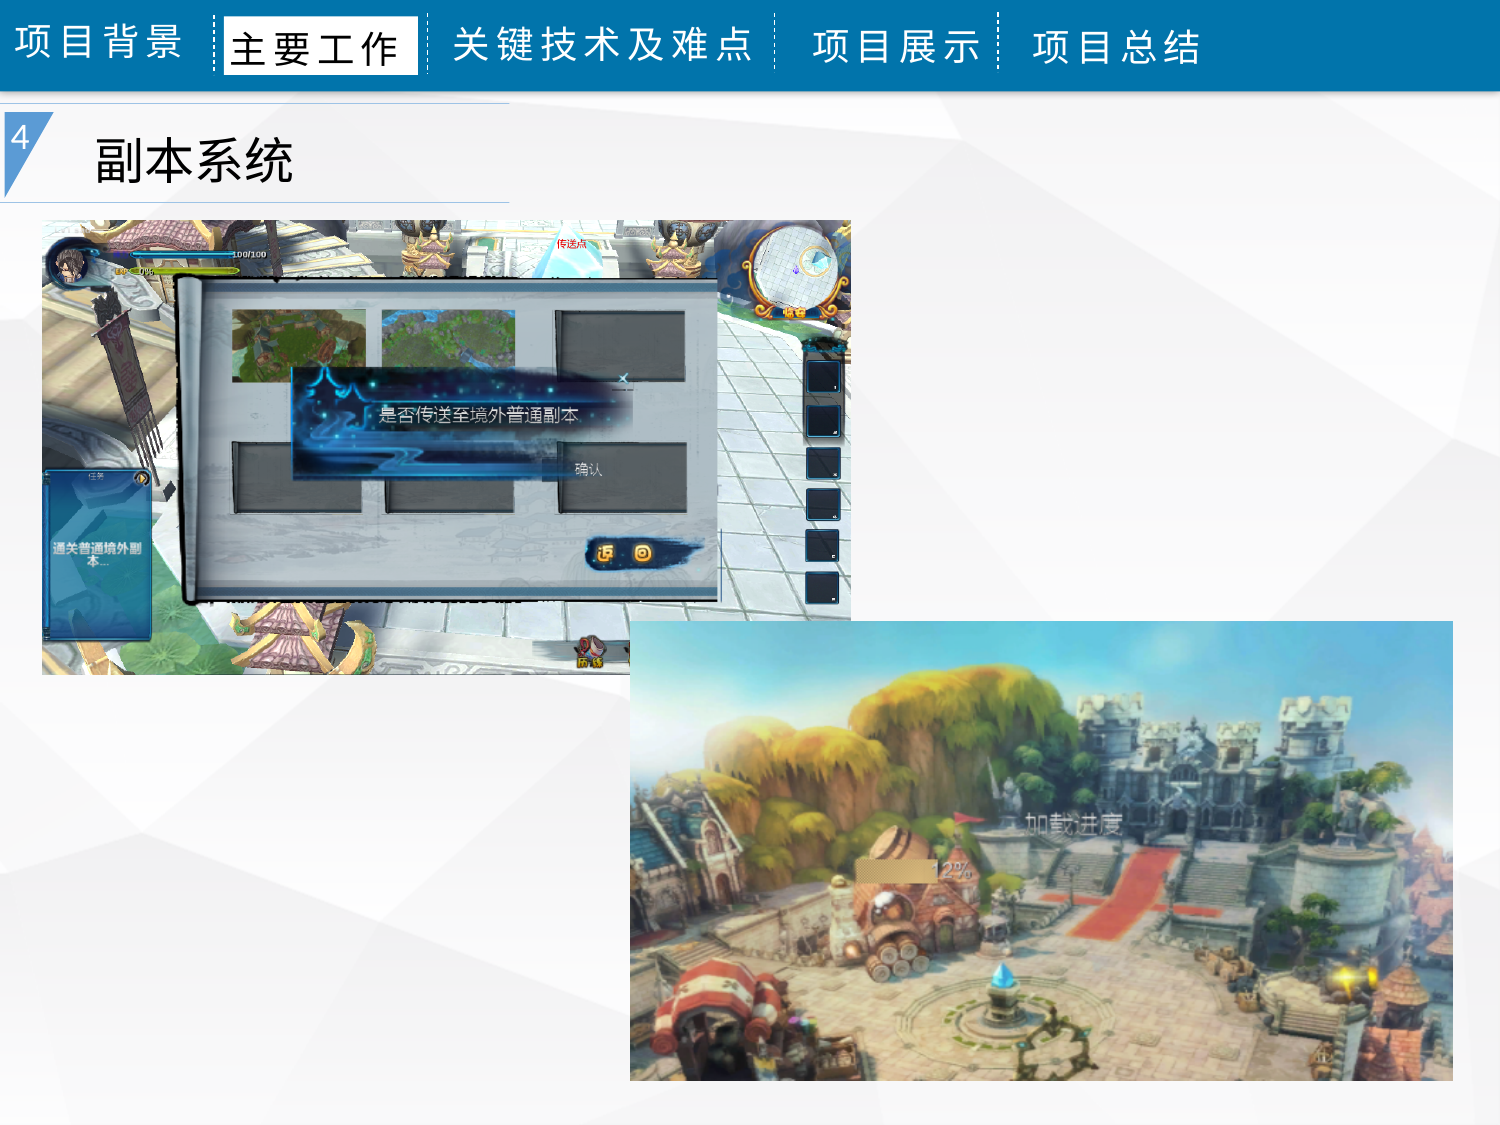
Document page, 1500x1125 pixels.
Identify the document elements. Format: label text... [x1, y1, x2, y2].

text_box 主要工作 [214, 18, 428, 78]
text_box 关键技术及难点 [437, 13, 776, 74]
text_box 项目背景 [0, 11, 211, 71]
picture [0, 92, 1500, 1125]
text_box 项目展示 [797, 15, 1010, 76]
text_box 项目总结 [1017, 16, 1231, 77]
text_box 4 [3, 111, 56, 199]
text_box [0, 0, 1500, 92]
